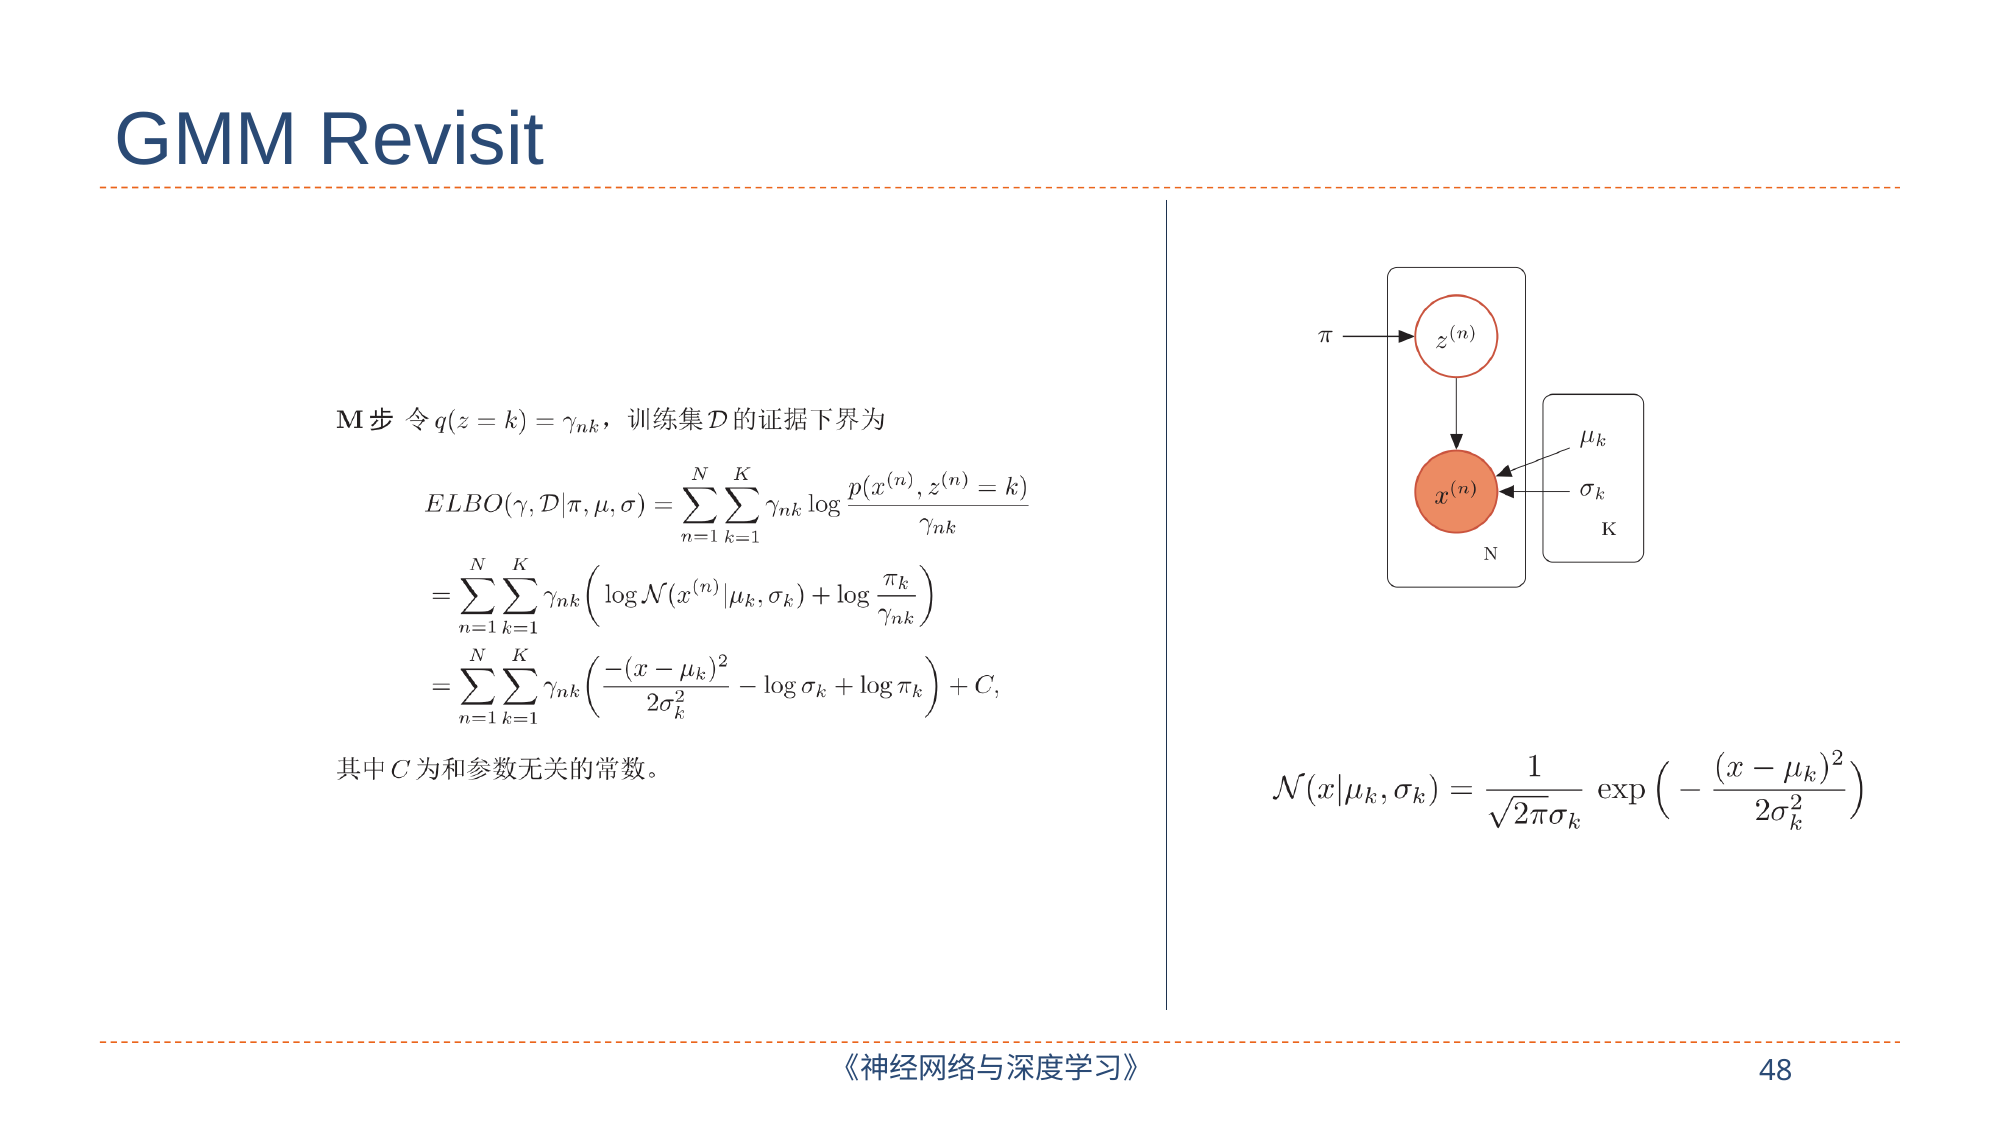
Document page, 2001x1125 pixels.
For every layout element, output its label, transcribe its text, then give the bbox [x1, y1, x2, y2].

title GMM Revisit [99, 37, 1900, 188]
picture [1287, 237, 1661, 602]
picture [1262, 739, 1865, 836]
picture [324, 399, 1062, 788]
